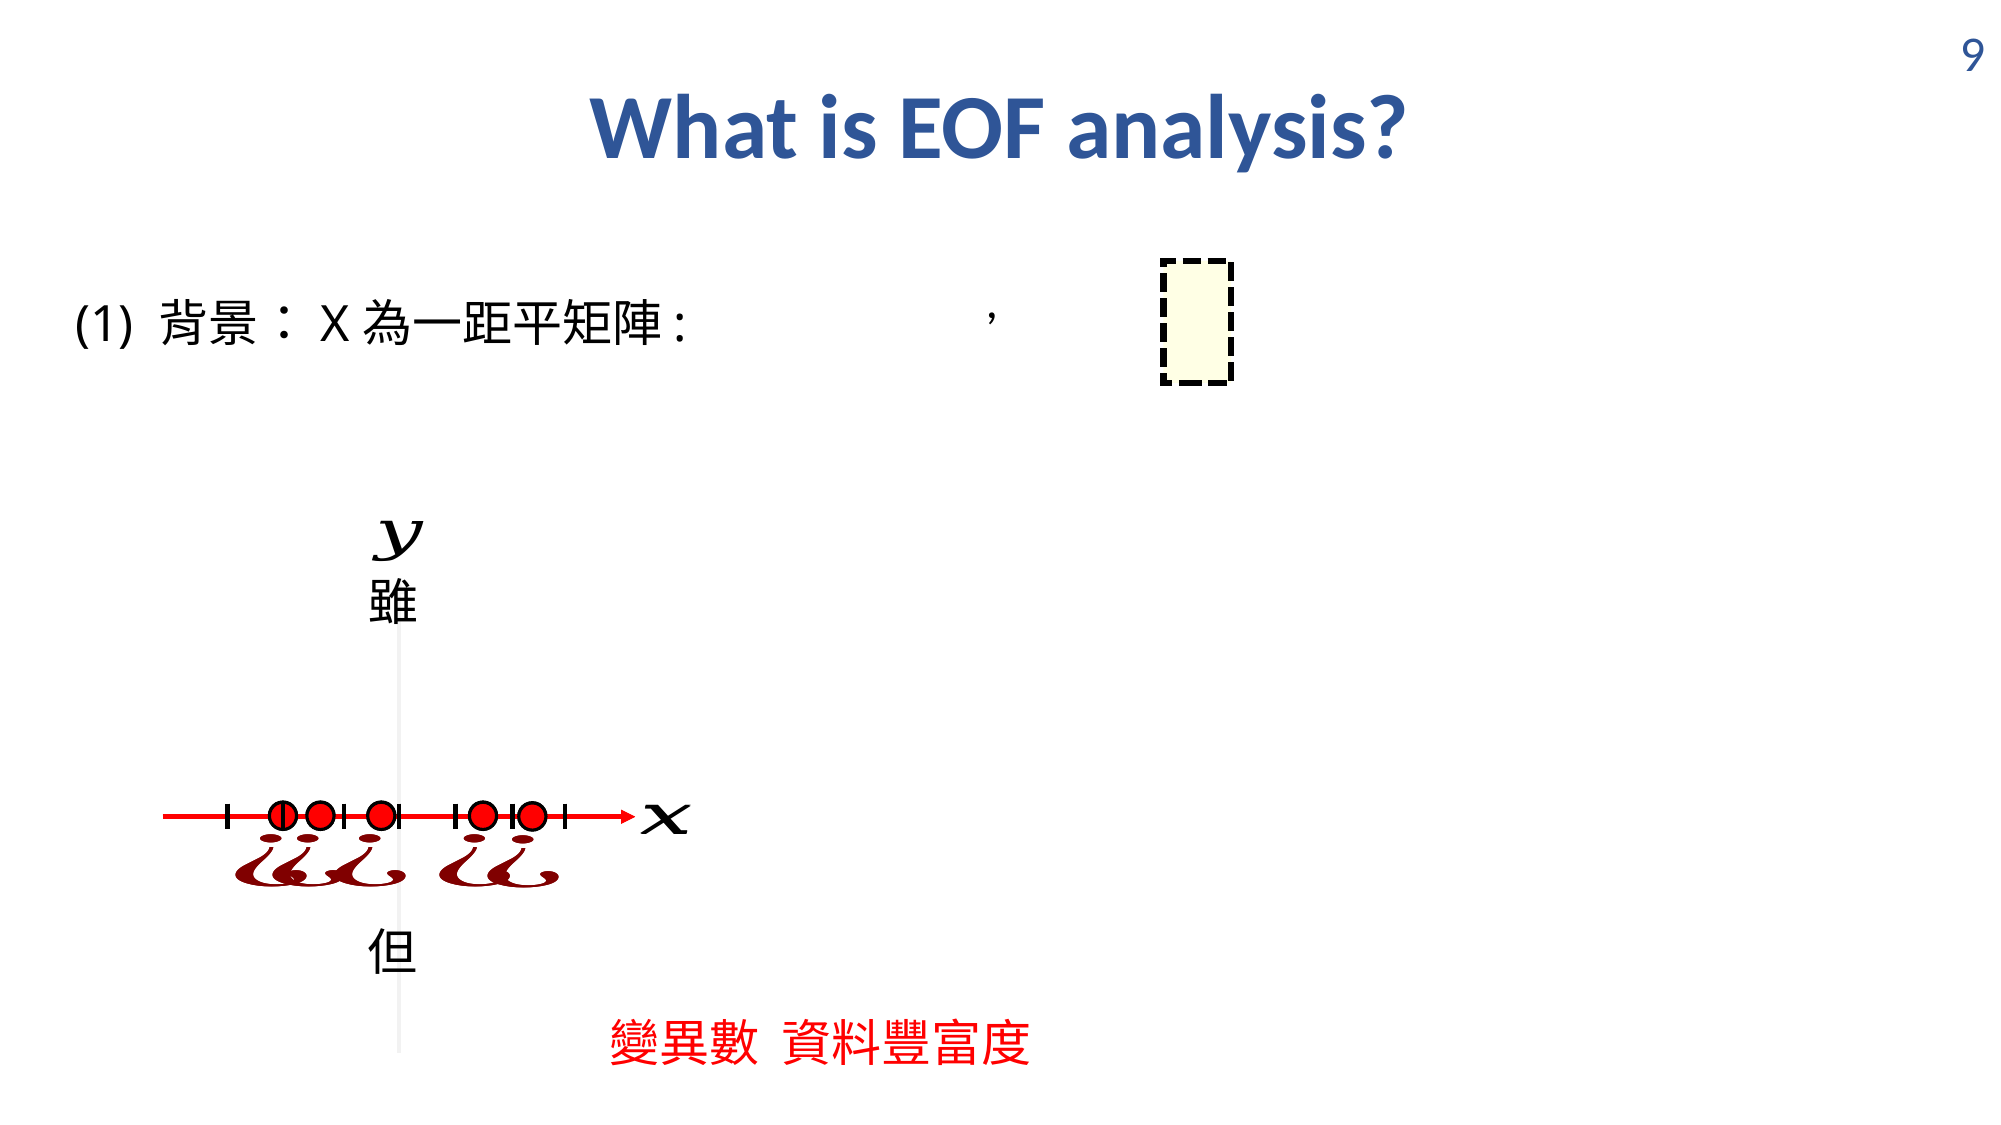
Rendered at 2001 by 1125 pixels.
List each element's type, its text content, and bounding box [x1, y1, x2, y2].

text_box [1162, 260, 1232, 384]
slide_number 9 [1906, 0, 2000, 104]
text_box (1) 背景：X為一距平矩陣: [60, 284, 703, 359]
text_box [162, 786, 696, 891]
text_box What is EOF analysis? [274, 58, 1726, 199]
